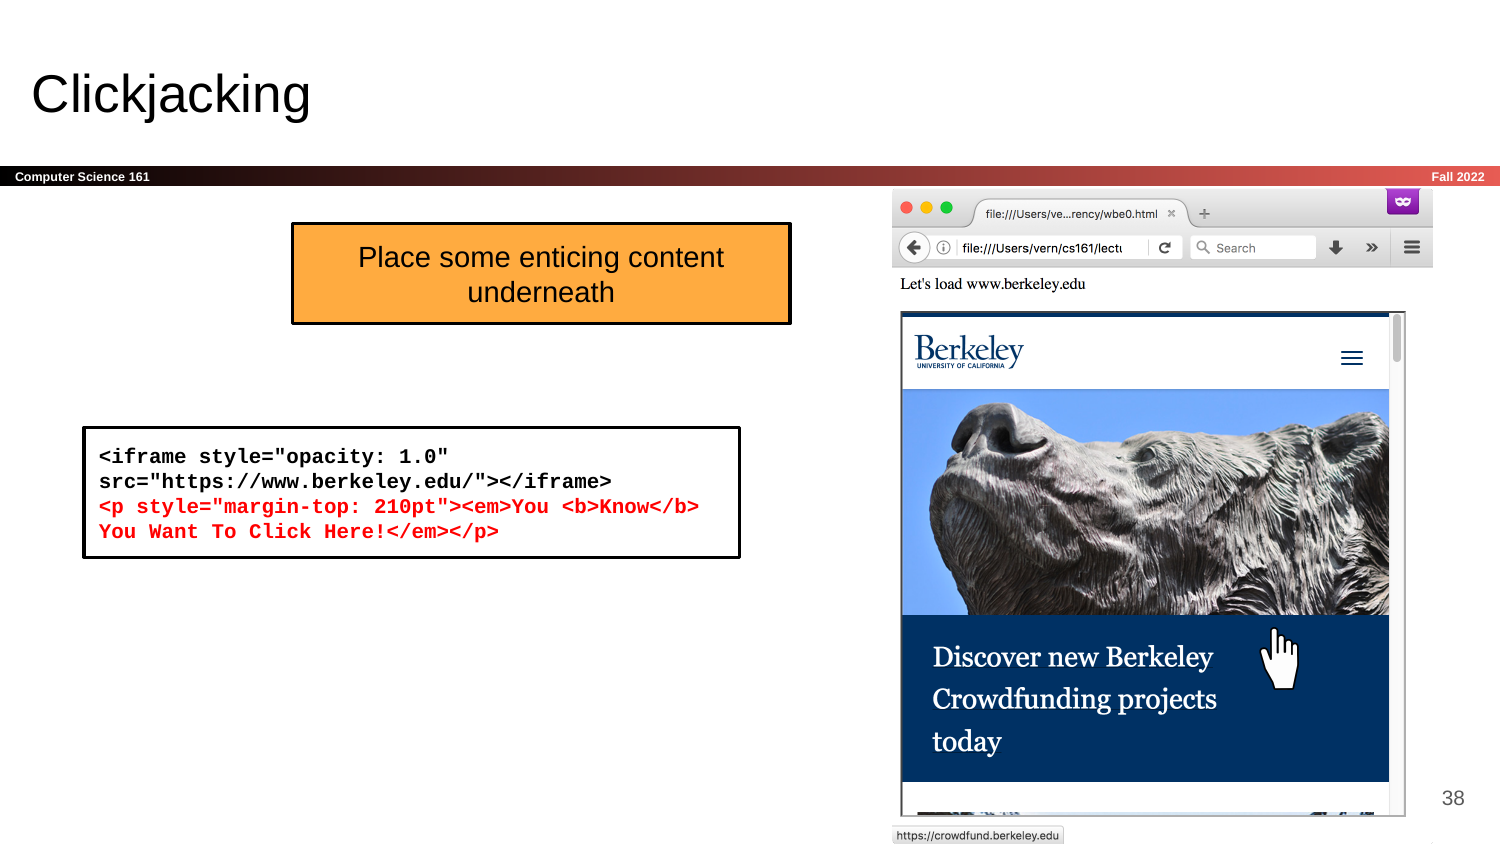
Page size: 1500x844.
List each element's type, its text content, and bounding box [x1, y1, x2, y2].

title Clickjacking [16, 44, 1415, 139]
slide_number ‹#› [1438, 764, 1480, 830]
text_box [891, 188, 1434, 844]
text_box Place some enticing content underneath [292, 223, 790, 324]
text_box <iframe style="opacity: 1.0" src="https://www.berkeley.edu/"></iframe> <p style="margin-top: 210pt"><em>You <b>Know</b> You Want To Click Here!</em></p> [84, 427, 740, 558]
